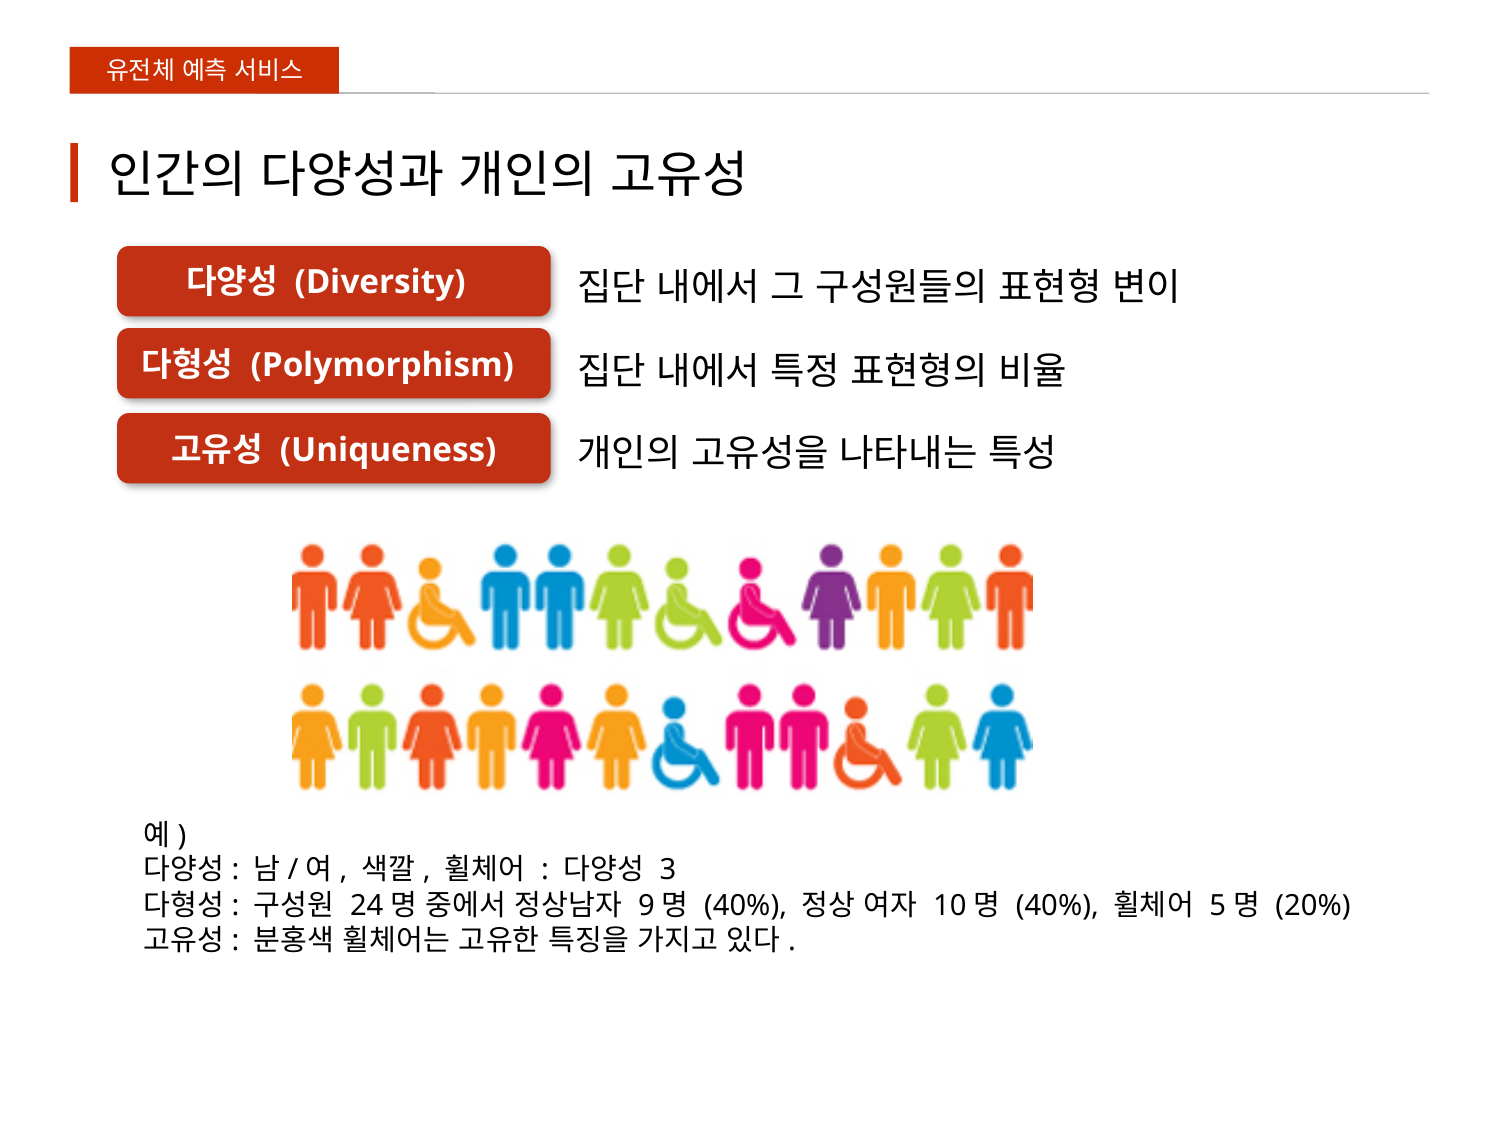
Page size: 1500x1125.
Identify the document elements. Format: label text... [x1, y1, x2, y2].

title 인간의 다양성과 개인의 고유성 [93, 143, 1425, 202]
text_box 다양성 (Diversity) [112, 253, 539, 308]
text_box [114, 325, 553, 401]
text_box 개인의 고유성을 나타내는 특성 [562, 421, 1360, 482]
text_box 집단 내에서 그 구성원들의 표현형 변이 [562, 255, 1360, 316]
text_box 예) 다양성: 남/여, 색깔, 휠체어 : 다양성 3 다형성: 구성원 24명 중에서 정상남자 9명 (40%), 정상 여자 10명 (40%), 휠체어 5명 (20%) 고유성: 분홍색 휠체어는 고유한 특징을 가지고 있다. [128, 808, 1454, 964]
text_box [115, 243, 553, 319]
text_box 다형성 (Polymorphism) [117, 335, 539, 391]
text_box [114, 410, 553, 486]
text_box 고유성 (Uniqueness) [117, 420, 551, 476]
picture [292, 527, 1034, 798]
text_box 유전체 예측 서비스 [70, 46, 340, 92]
text_box 집단 내에서 특정 표현형의 비율 [562, 339, 1360, 400]
